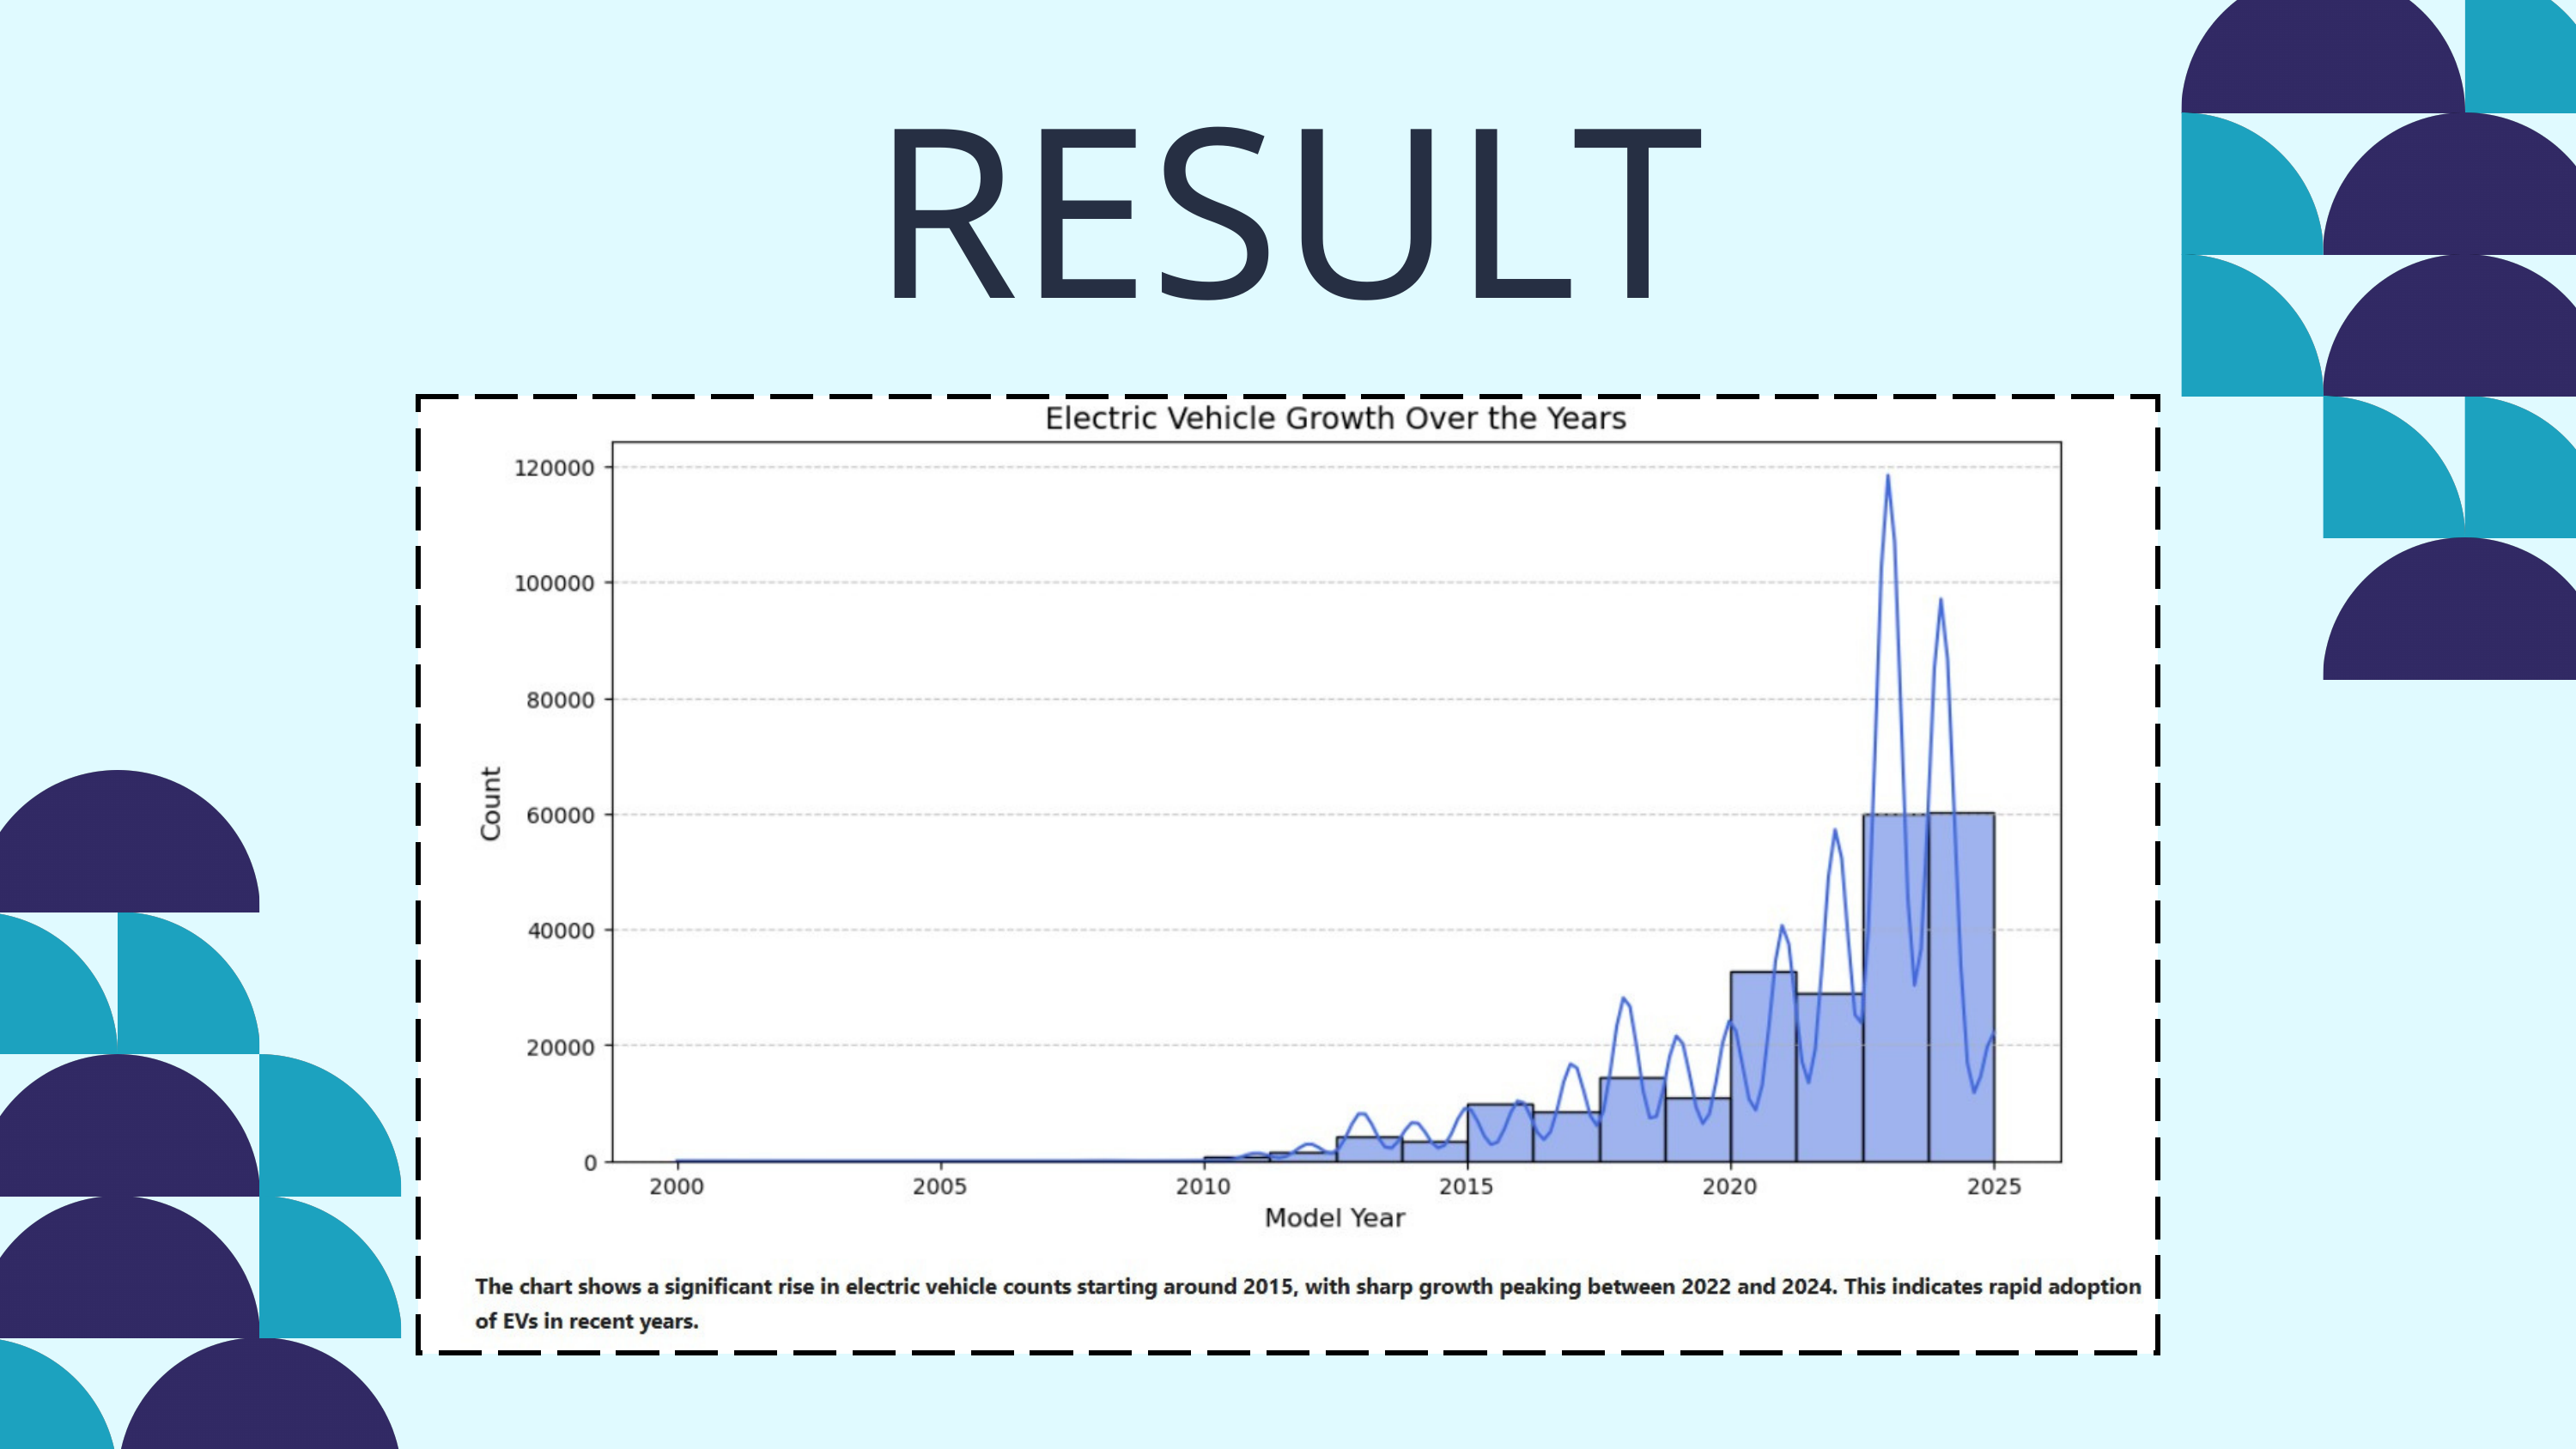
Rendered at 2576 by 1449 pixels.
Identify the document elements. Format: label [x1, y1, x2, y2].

text_box [2181, 254, 2324, 397]
text_box [2323, 537, 2576, 681]
text_box [117, 912, 260, 1054]
text_box [0, 1054, 259, 1197]
text_box [117, 1338, 402, 1449]
text_box [259, 1054, 402, 1197]
text_box [2181, 0, 2465, 112]
text_box [0, 912, 117, 1054]
text_box [552, 128, 2024, 382]
text_box [2324, 112, 2576, 254]
text_box [2324, 254, 2576, 397]
text_box [2465, 397, 2576, 537]
text_box [0, 1338, 117, 1449]
text_box [259, 1197, 402, 1338]
text_box [2181, 112, 2324, 254]
text_box [0, 1197, 259, 1338]
text_box [417, 396, 2158, 1354]
text_box [0, 770, 260, 912]
text_box [2465, 0, 2576, 112]
text_box [2323, 396, 2465, 537]
